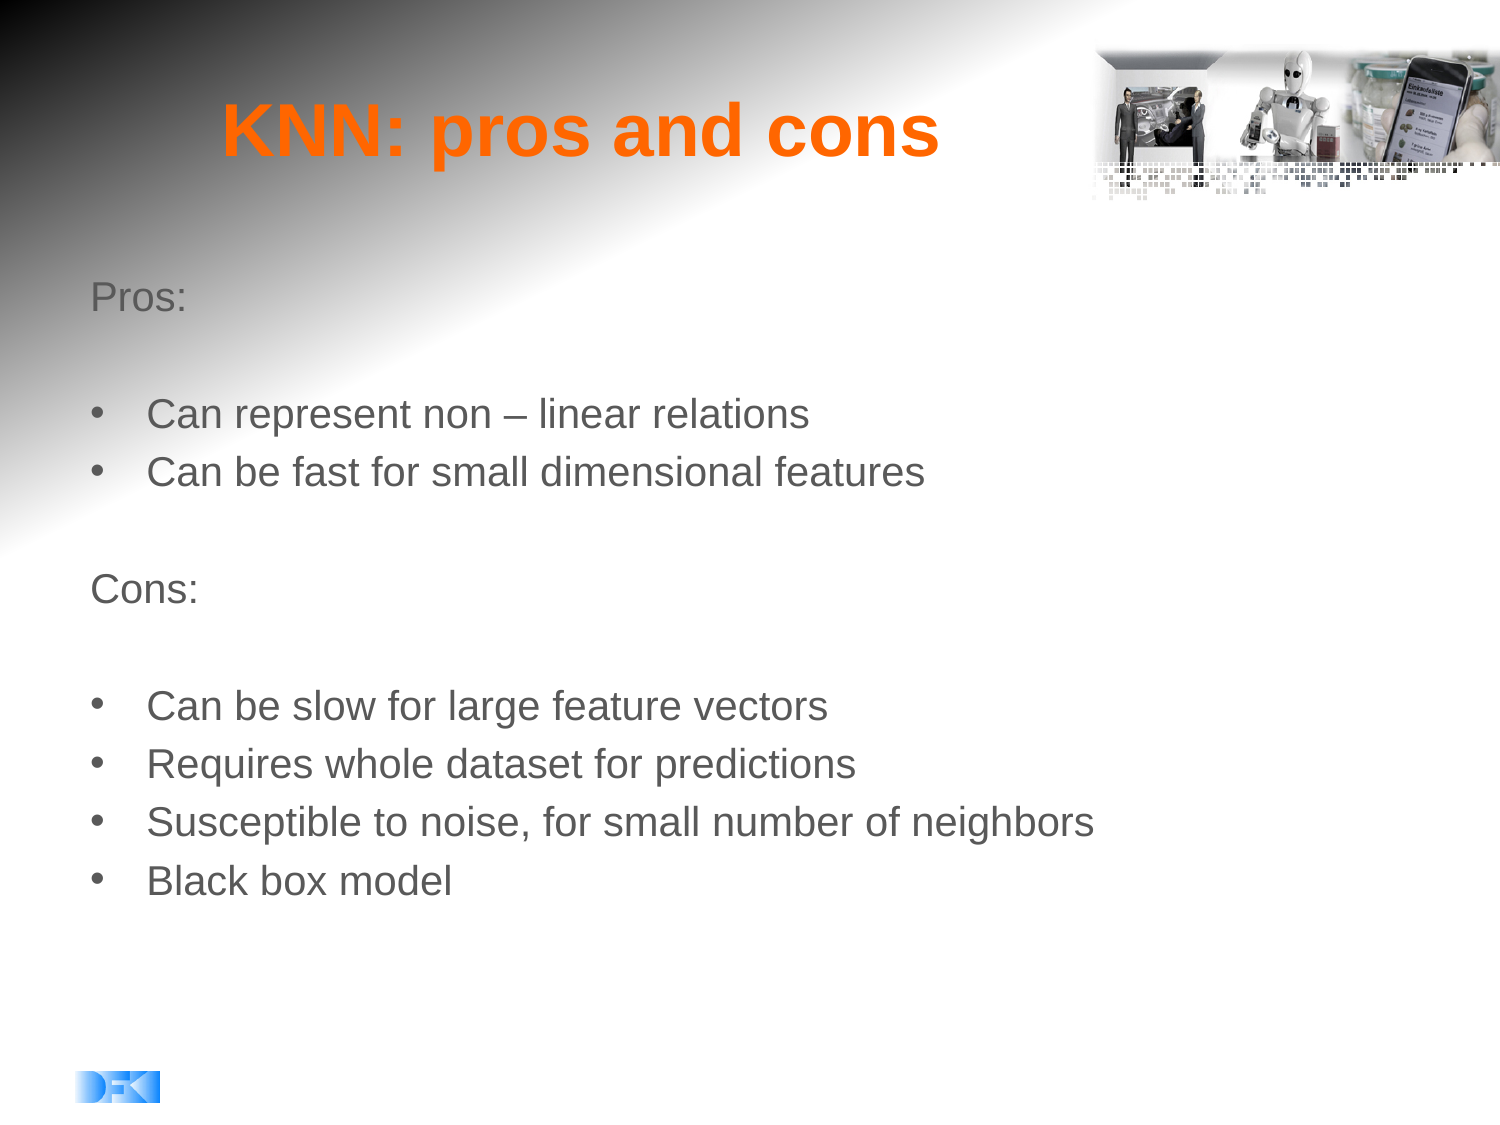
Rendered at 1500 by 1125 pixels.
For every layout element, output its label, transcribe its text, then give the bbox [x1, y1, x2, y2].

picture [75, 1071, 160, 1103]
list Pros: Can represent non – linear relations Can be fast for small dimensional features Cons: Can be slow for large feature vectors Requires whole dataset for predictions Susceptible to noise, for small number of neighbors Black box model [74, 262, 1426, 935]
picture [1086, 32, 1500, 202]
title KNN: pros and cons [74, 48, 1086, 205]
